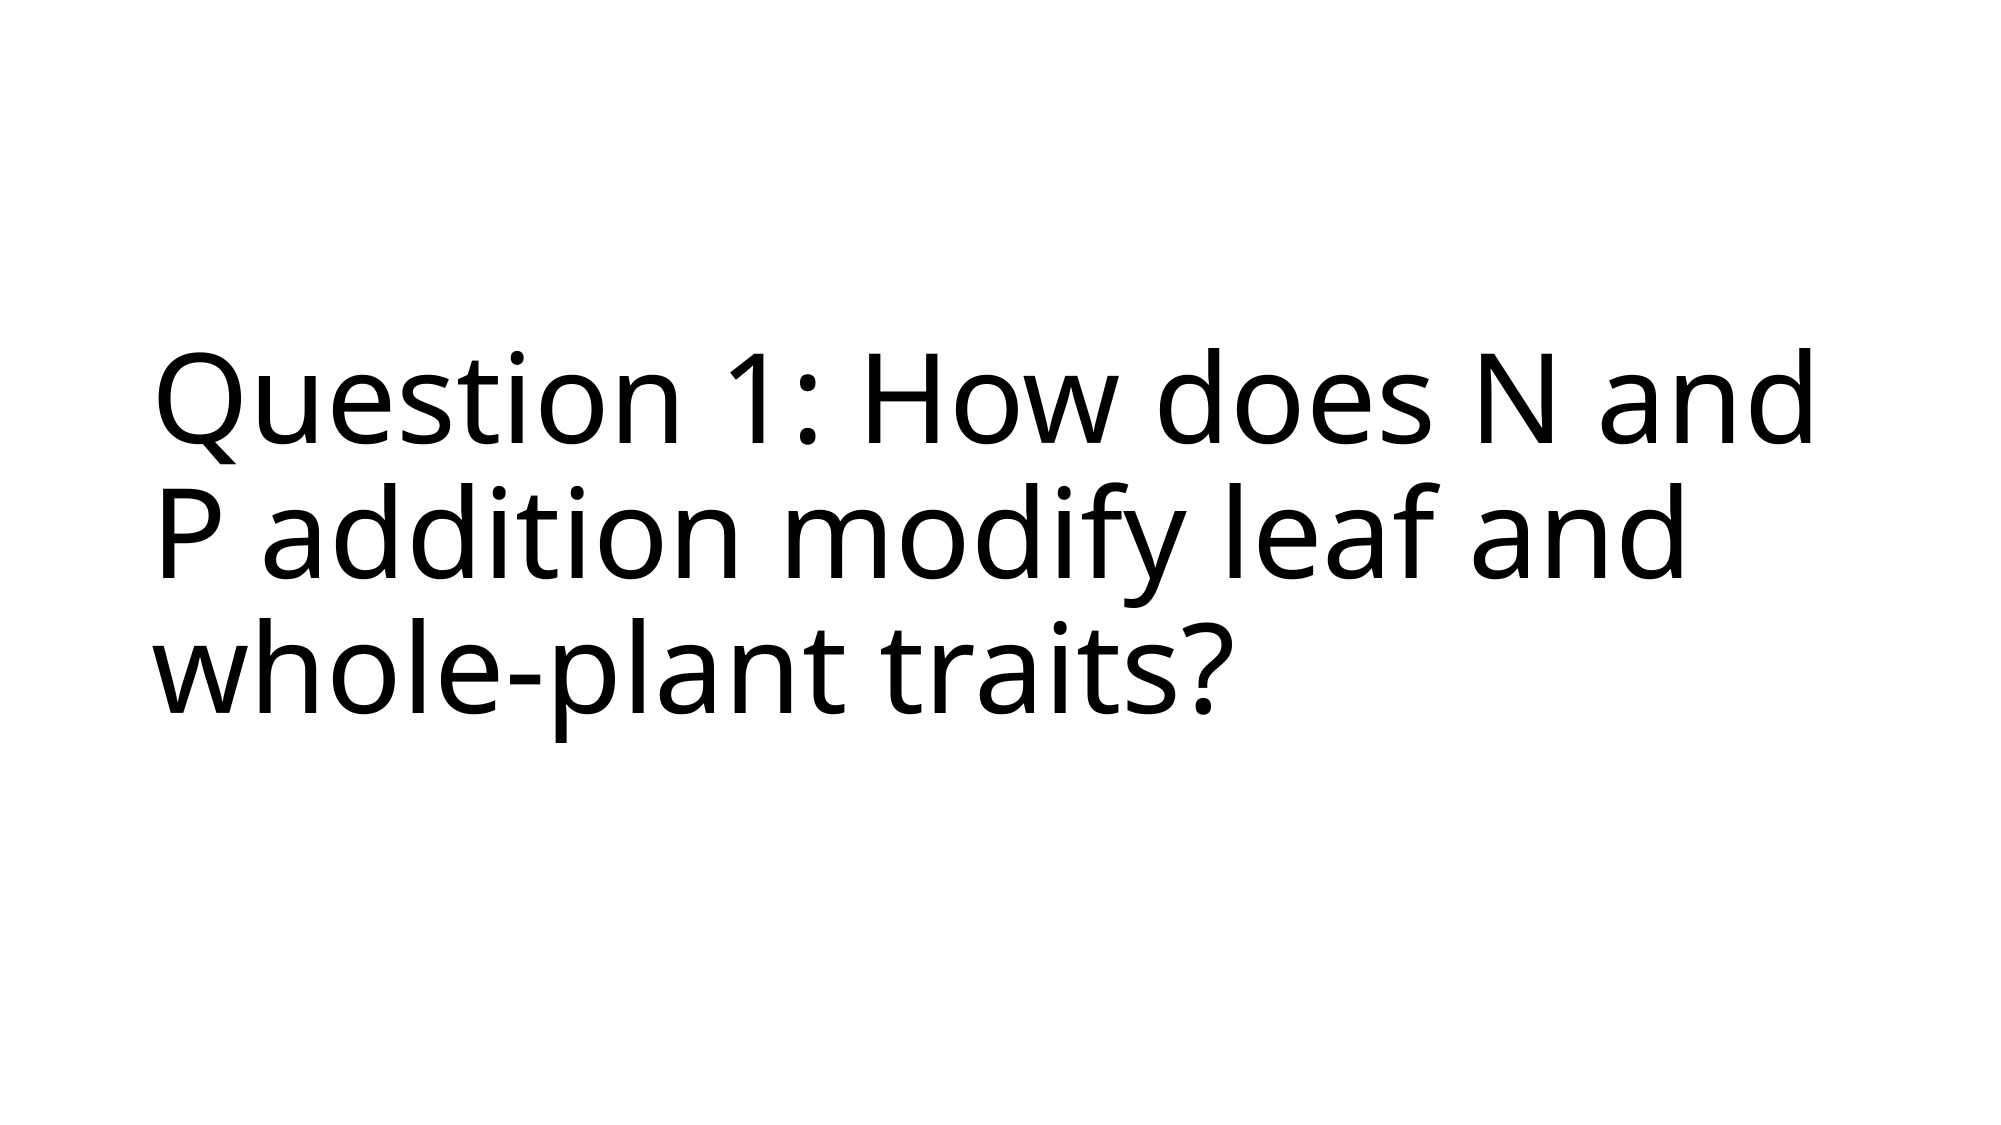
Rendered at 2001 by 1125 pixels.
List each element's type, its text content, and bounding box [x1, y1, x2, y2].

title Question 1: How does N and P addition modify leaf and whole-plant traits? [136, 280, 1862, 749]
